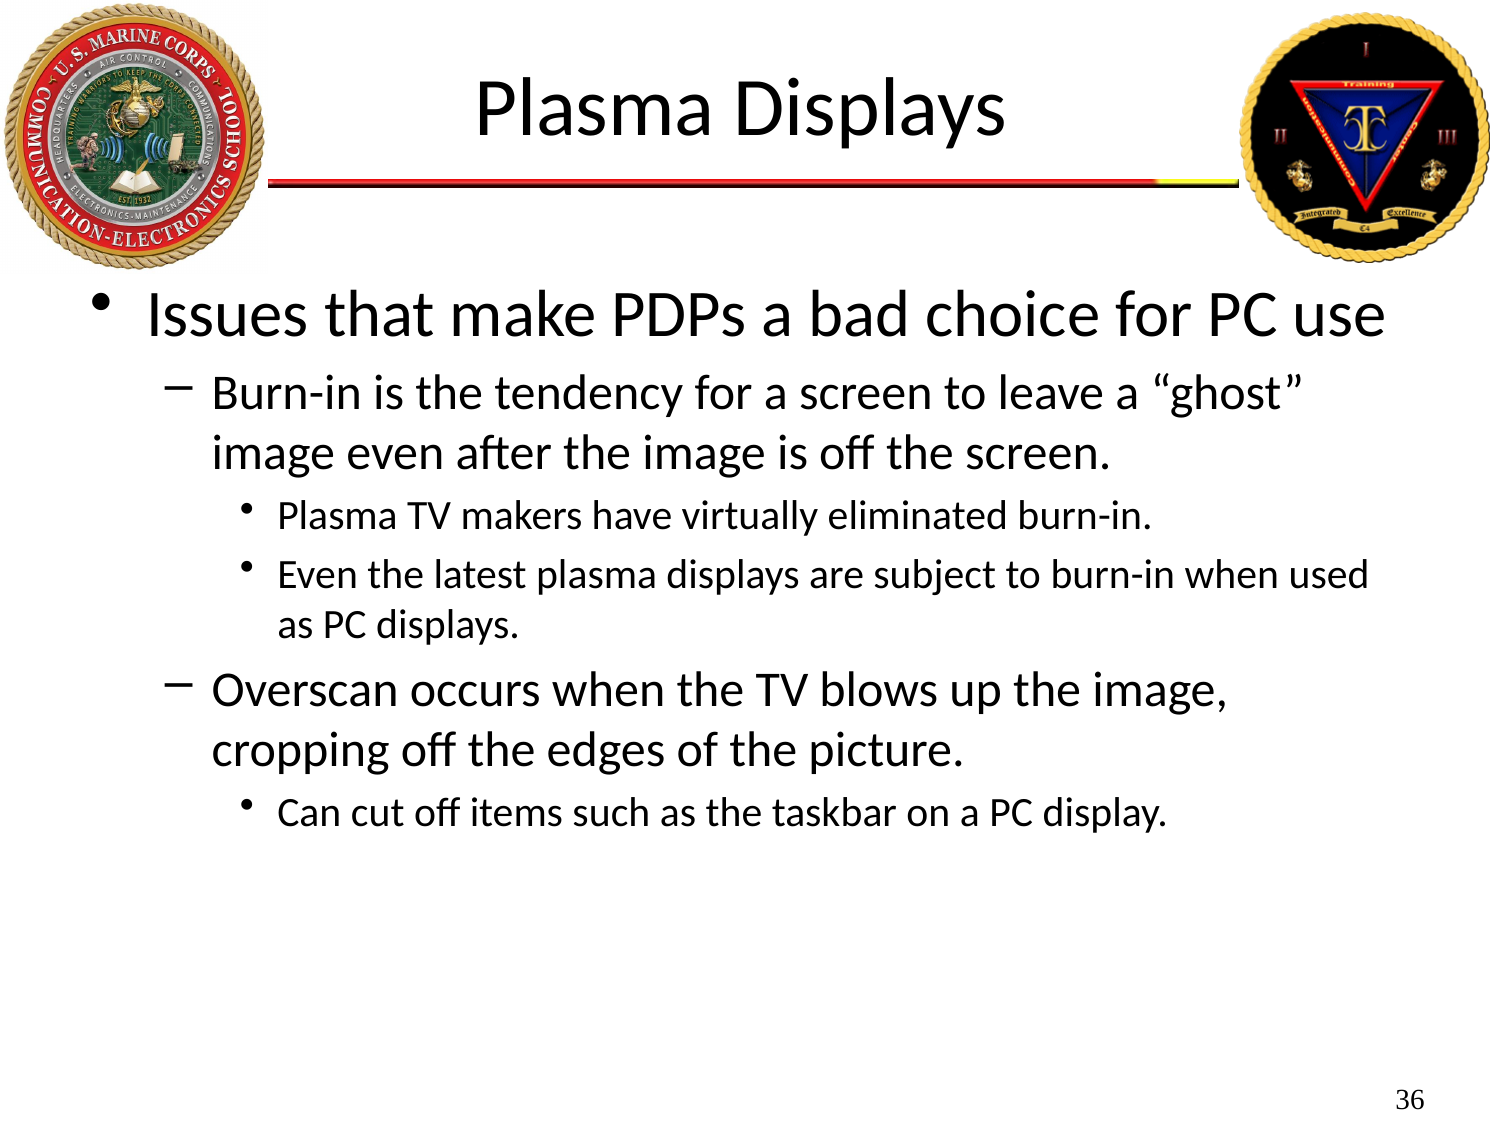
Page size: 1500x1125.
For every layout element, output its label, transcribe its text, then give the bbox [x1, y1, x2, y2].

list Issues that make PDPs a bad choice for PC use Burn-in is the tendency for a screen to leave a “ghost” image even after the image is off the screen. Plasma TV makers have virtually eliminated burn-in. Even the latest plasma displays are subject to burn-in when used as PC displays. Overscan occurs when the TV blows up the image, cropping off the edges of the picture. Can cut off items such as the taskbar on a PC display. [75, 262, 1425, 1005]
title Plasma Displays [75, 45, 1425, 233]
picture [0, 0, 268, 274]
picture [1239, 12, 1490, 263]
